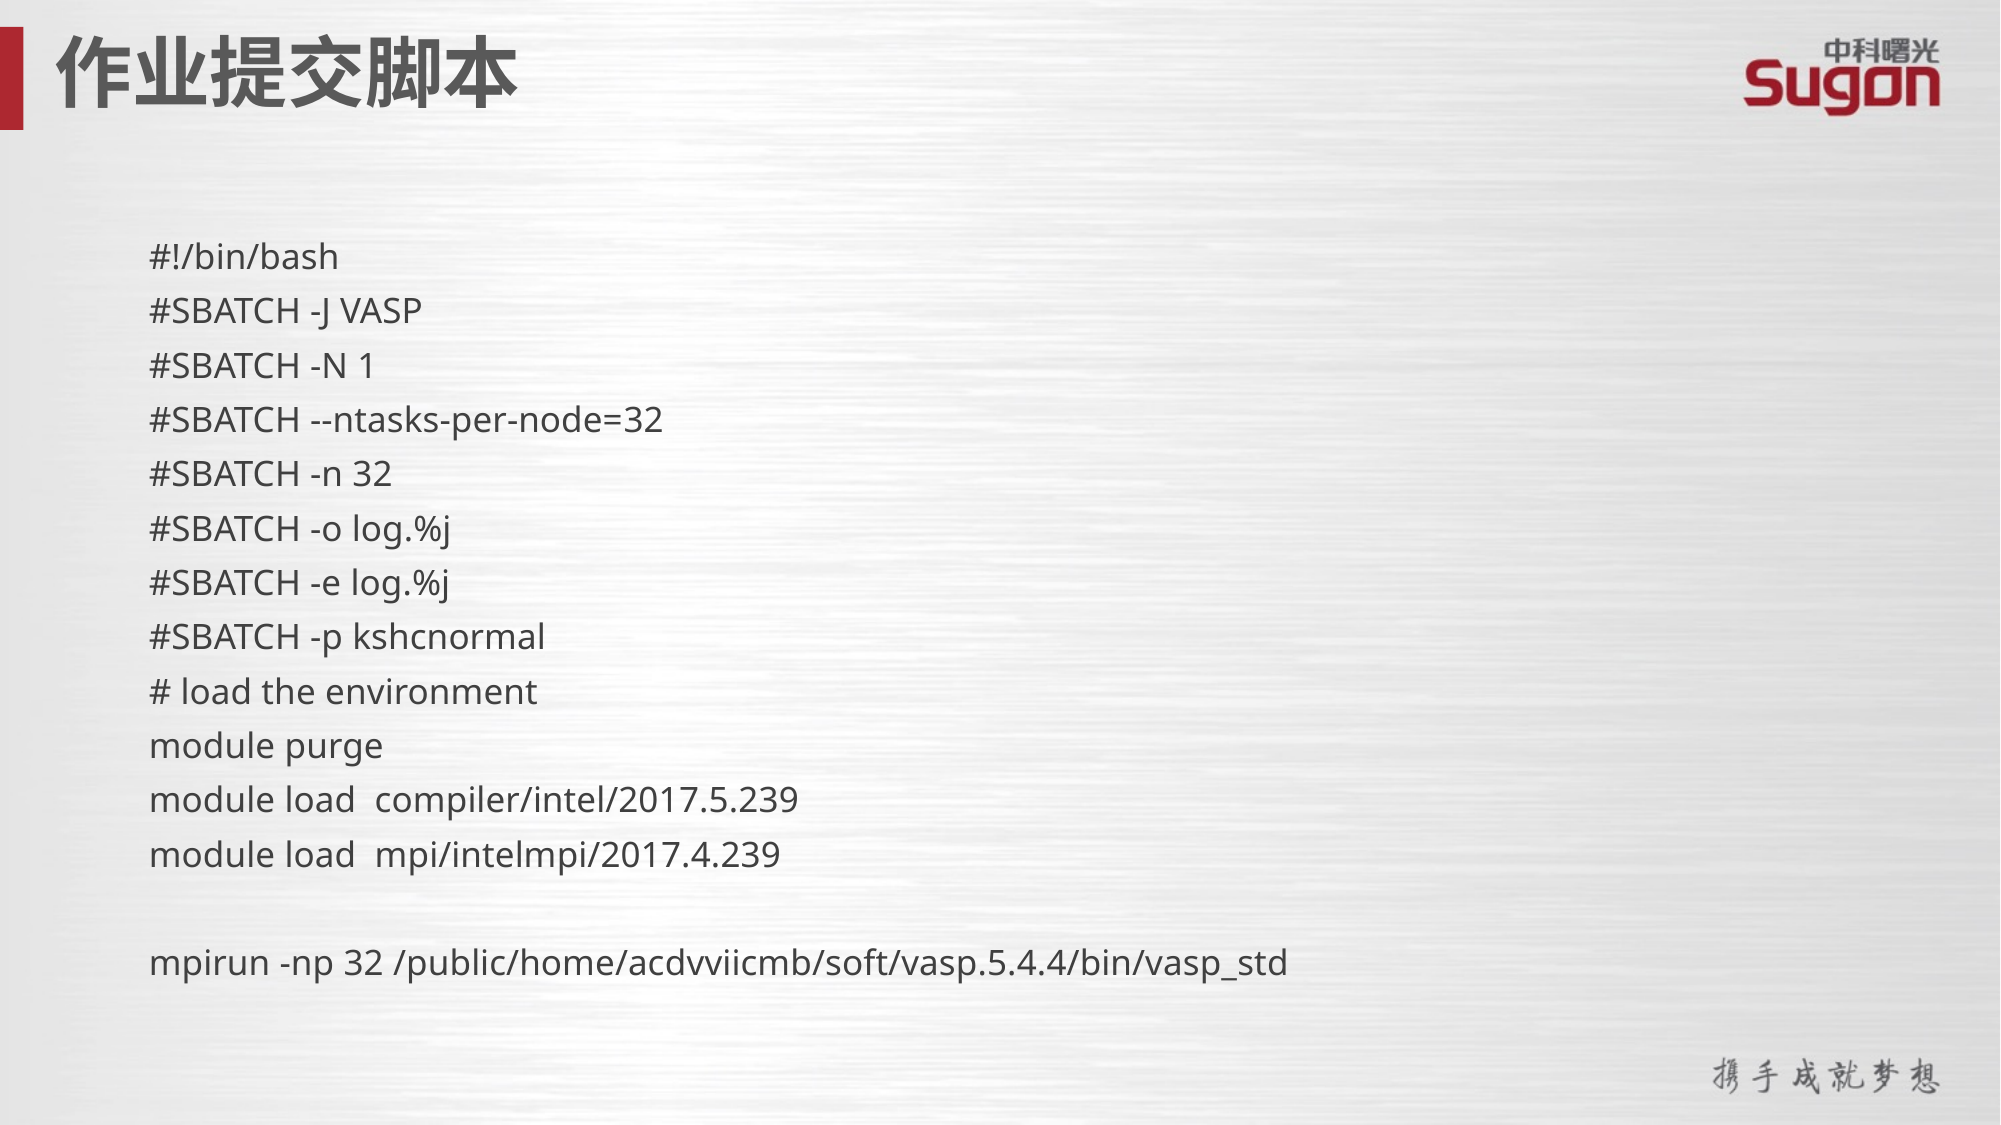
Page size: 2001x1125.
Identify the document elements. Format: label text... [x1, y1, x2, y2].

picture [0, 0, 2001, 1125]
list #!/bin/bash #SBATCH -J VASP #SBATCH -N 1 #SBATCH --ntasks-per-node=32 #SBATCH -n 32 #SBATCH -o log.%j #SBATCH -e log.%j #SBATCH -p kshcnormal # load the environment module purge module load compiler/intel/2017.5.239 module load mpi/intelmpi/2017.4.239 mpirun -np 32 /public/home/acdvviicmb/soft/vasp.5.4.4/bin/vasp_std [133, 231, 1859, 998]
list 作业提交脚本 [39, 26, 1662, 138]
